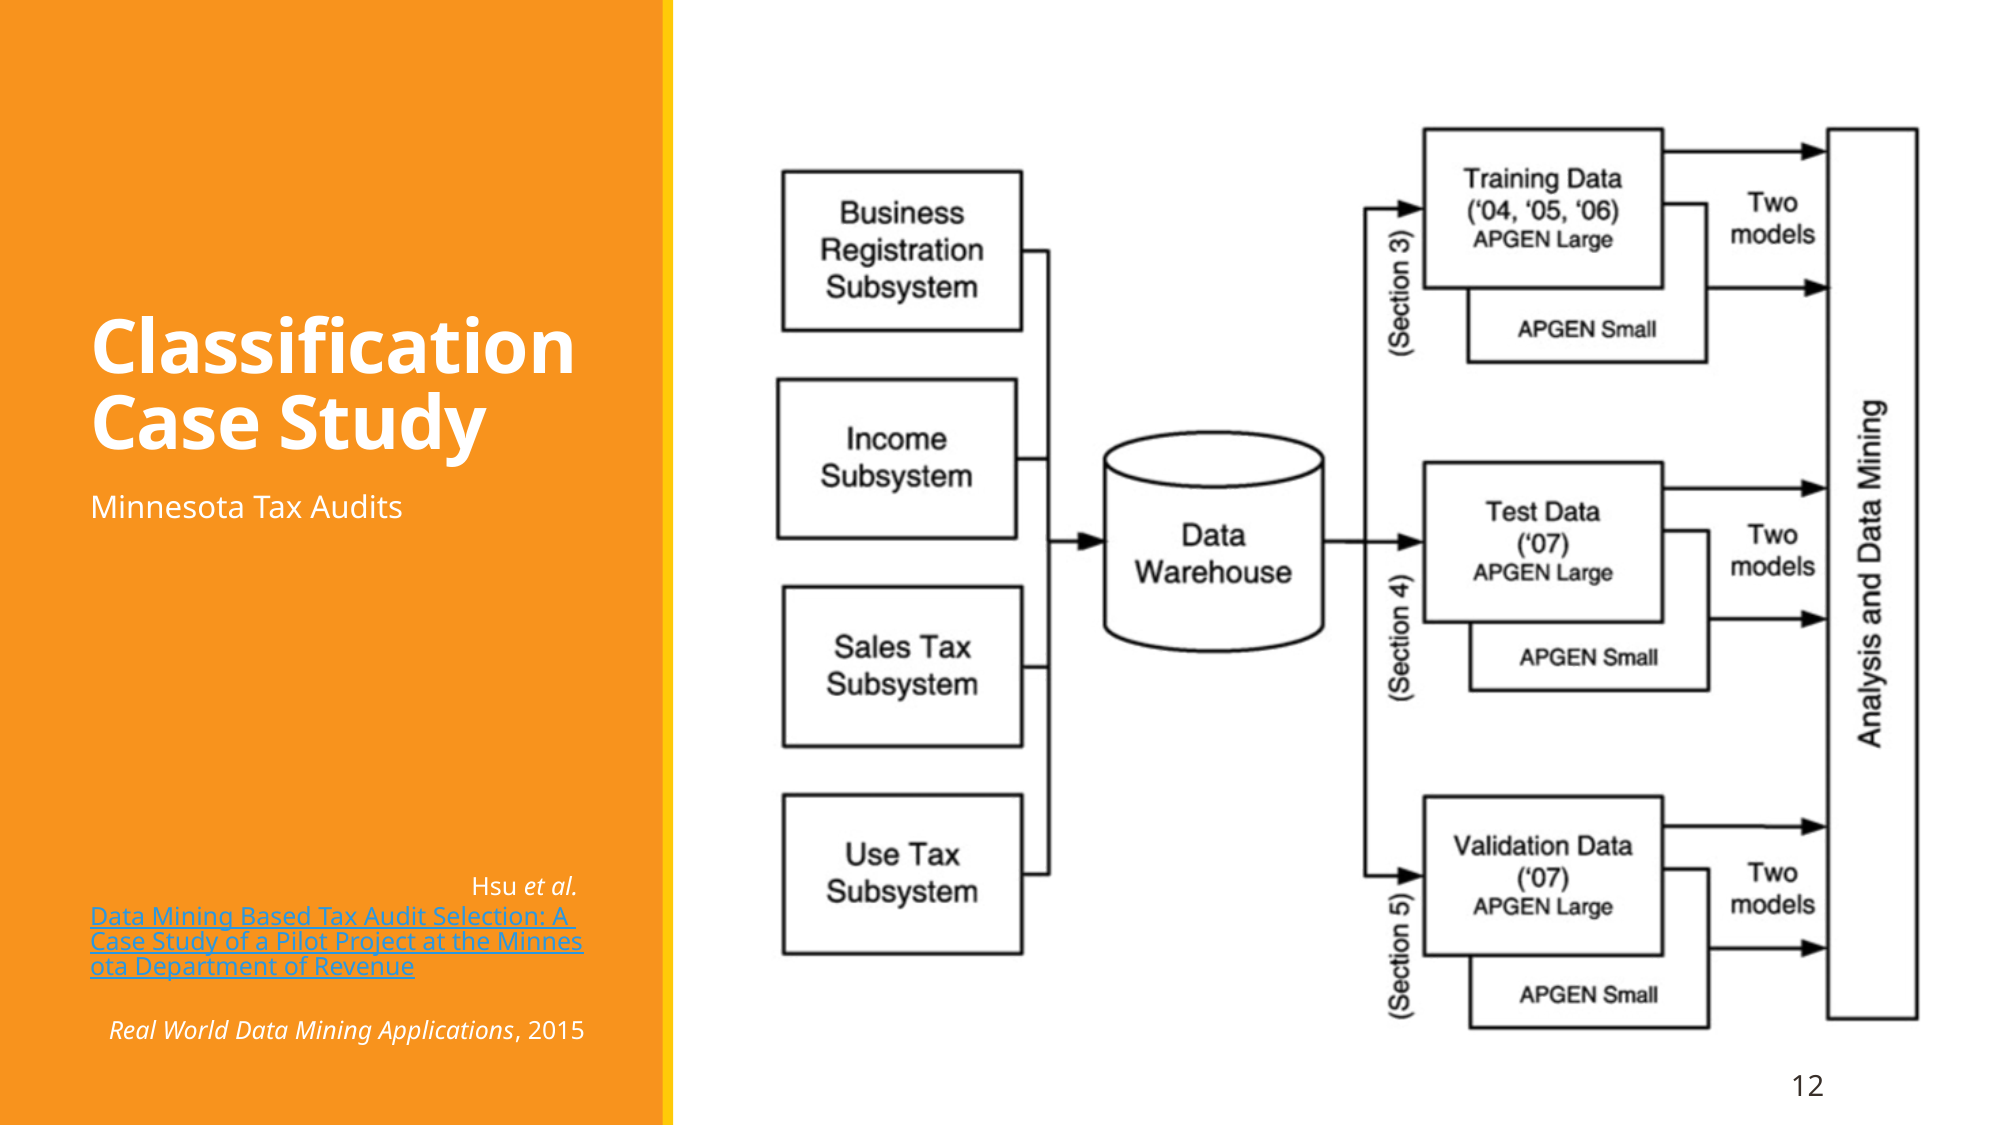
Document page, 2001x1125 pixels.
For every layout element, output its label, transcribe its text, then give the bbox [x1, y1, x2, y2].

slide_number 12 [1624, 1057, 1840, 1118]
title Classification Case Study [75, 97, 600, 473]
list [771, 120, 1926, 1035]
list Minnesota Tax Audits Hsu et al. Data Mining Based Tax Audit Selection: A Case Study of a Pilot Project at the Minnesota Department of Revenue Real World Data Mining Applications, 2015 [75, 479, 600, 1035]
